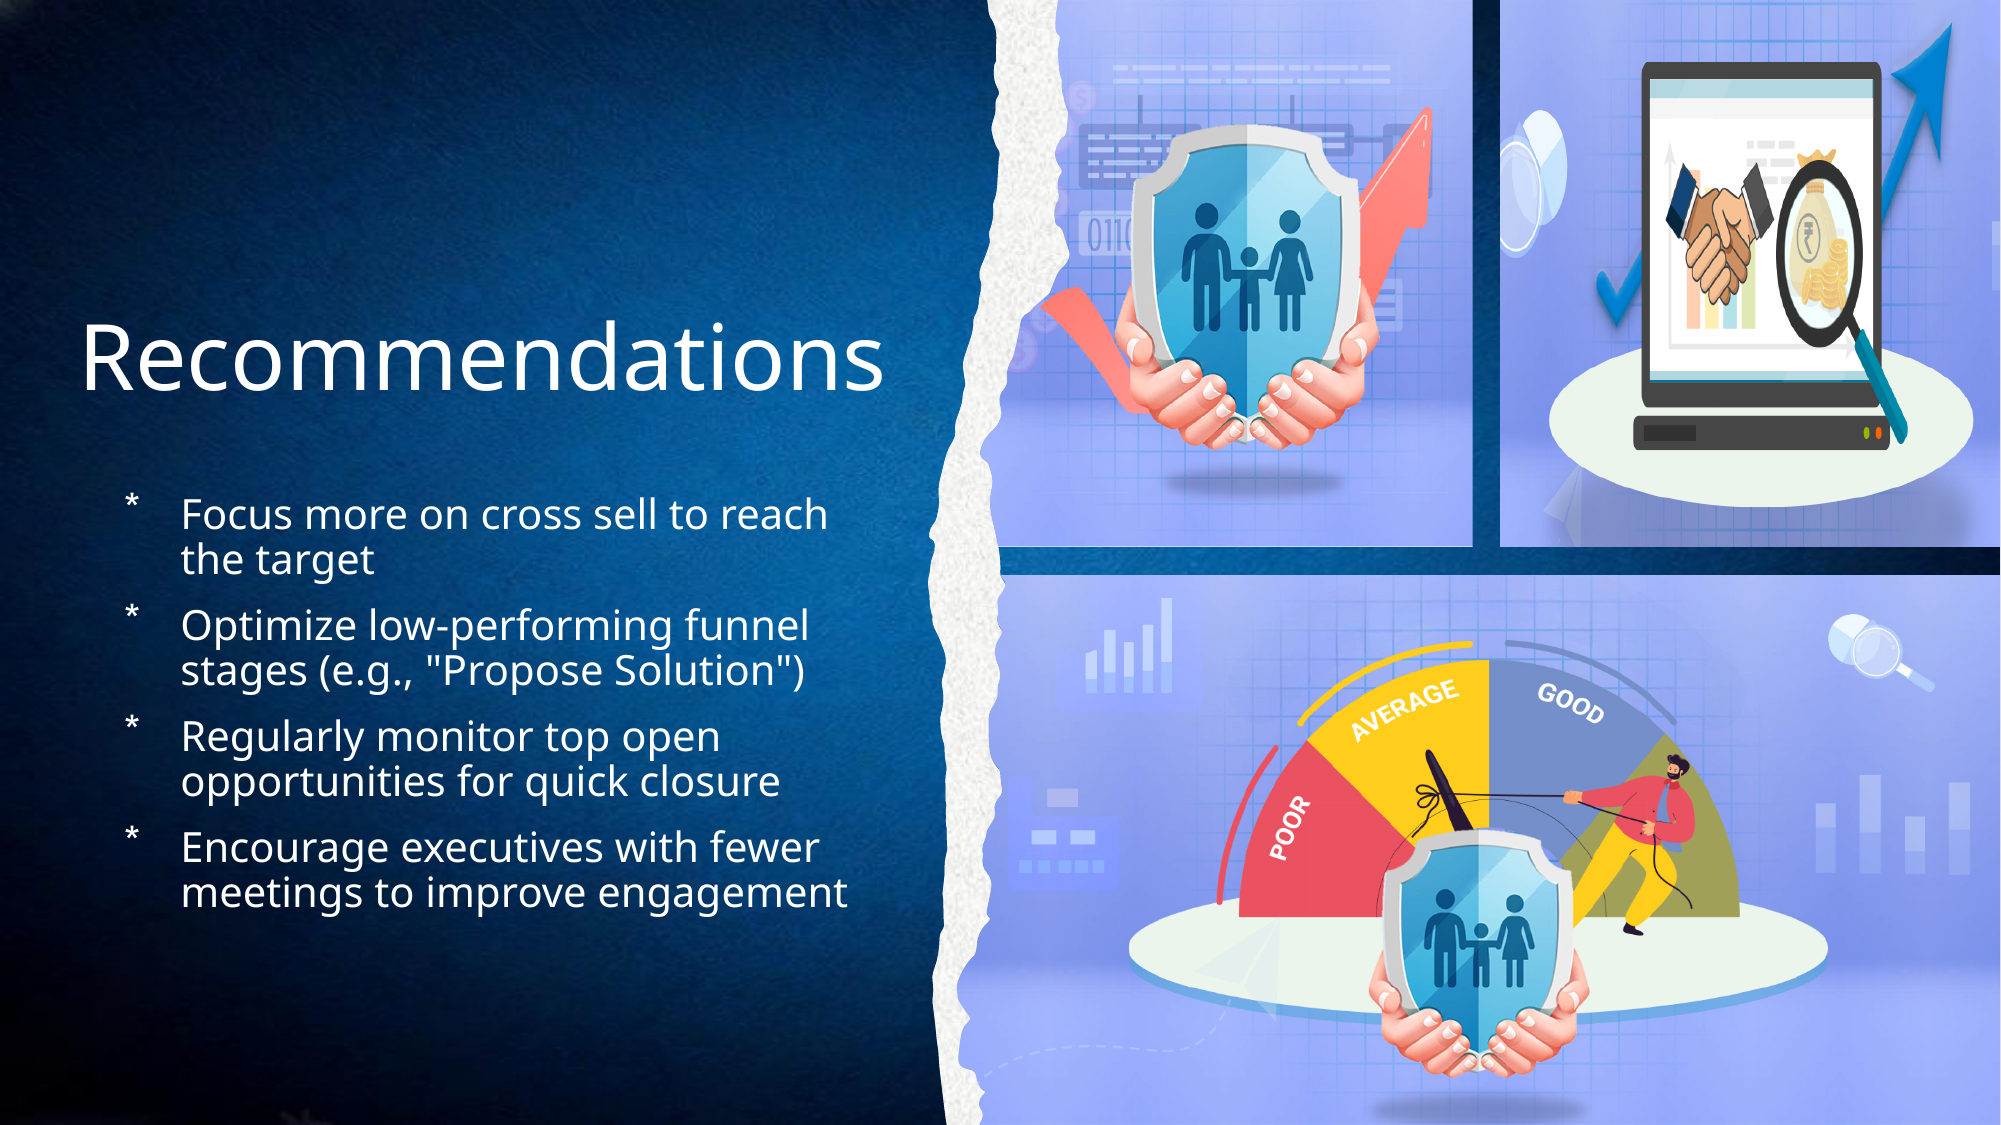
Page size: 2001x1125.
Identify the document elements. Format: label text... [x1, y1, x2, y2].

picture [0, 0, 2001, 1125]
list Focus more on cross sell to reach the target Optimize low-performing funnel stages (e.g., "Propose Solution") Regularly monitor top open opportunities for quick closure Encourage executives with fewer meetings to improve engagement [109, 486, 873, 946]
title Recommendations [63, 273, 919, 419]
